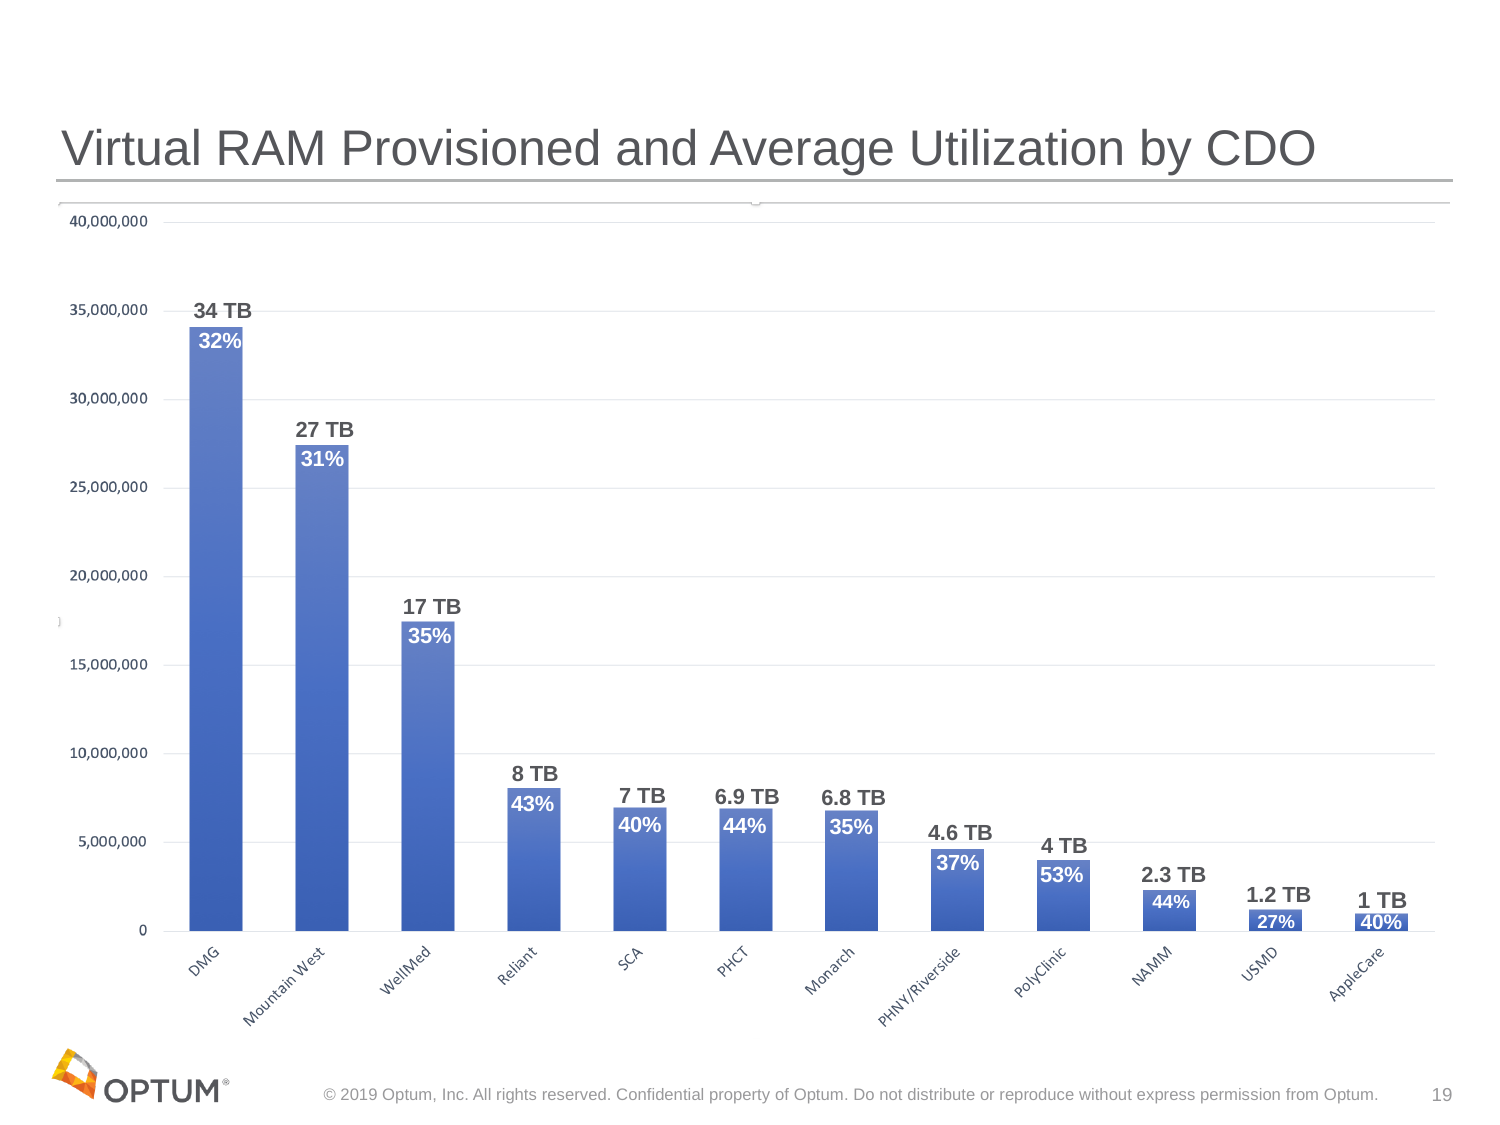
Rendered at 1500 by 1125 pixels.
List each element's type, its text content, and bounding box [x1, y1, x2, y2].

slide_number 19 [1385, 1064, 1453, 1124]
title Virtual RAM Provisioned and Average Utilization by CDO [60, 0, 1454, 177]
picture [33, 202, 1450, 1120]
footer © 2019 Optum, Inc. All rights reserved. Confidential property of Optum. Do not distribute or reproduce without express permission from Optum. [309, 1064, 1381, 1124]
